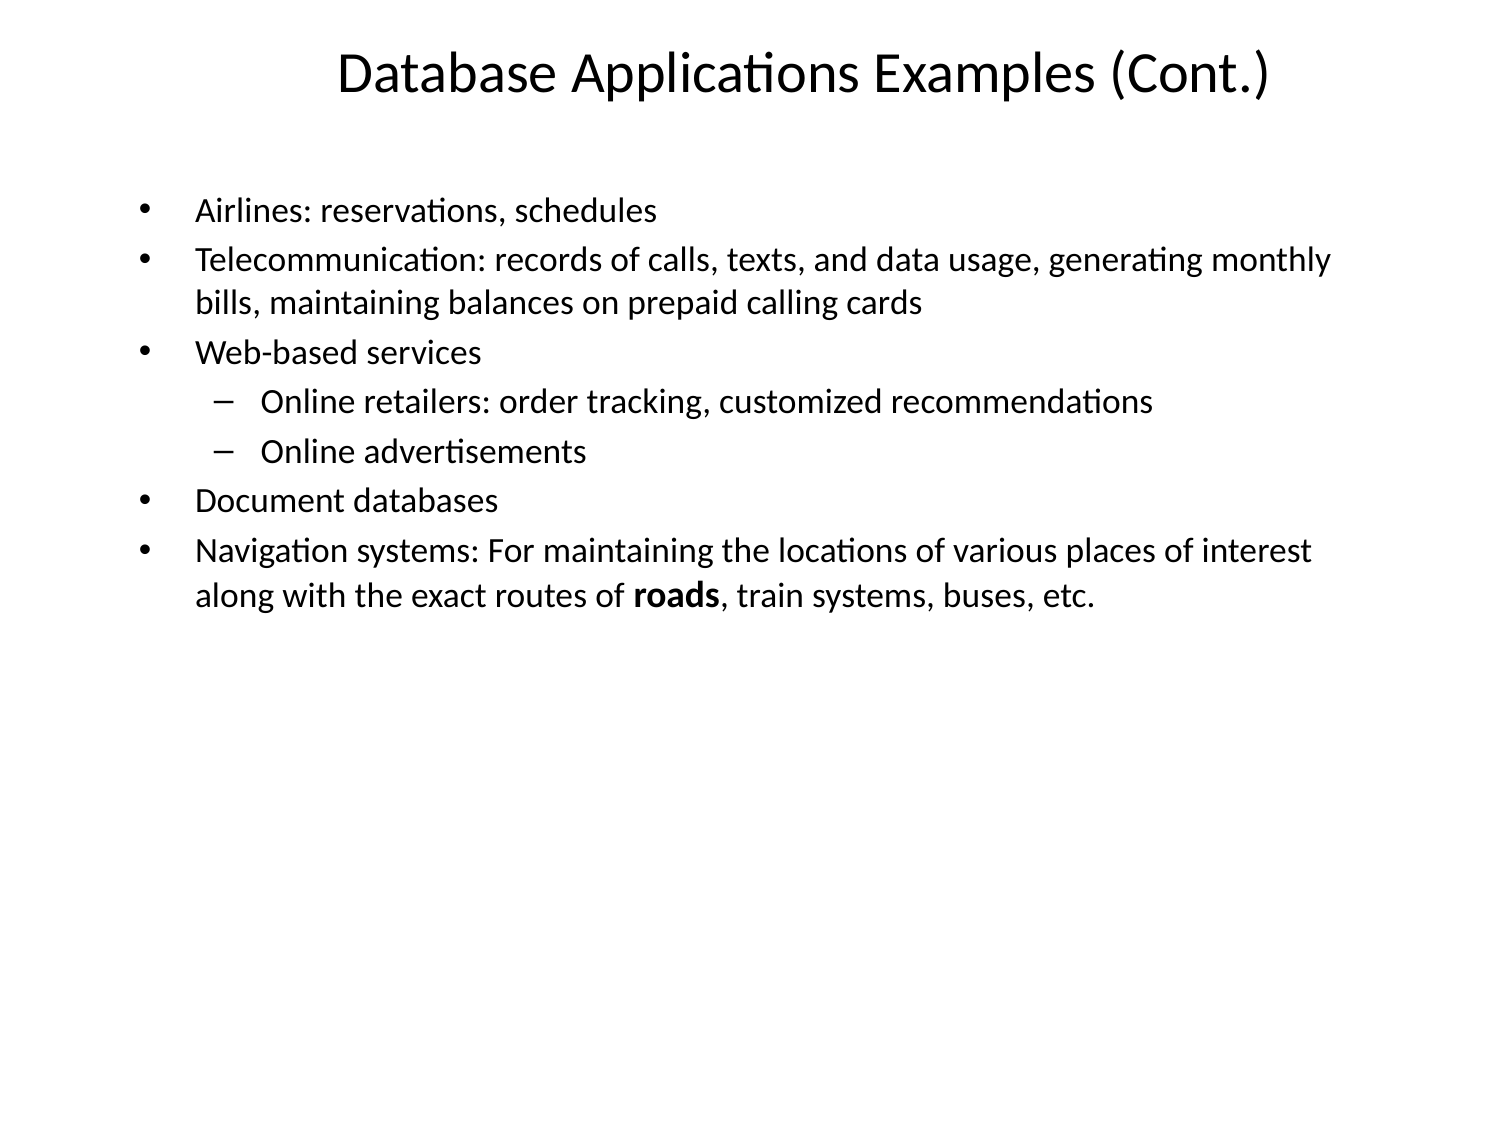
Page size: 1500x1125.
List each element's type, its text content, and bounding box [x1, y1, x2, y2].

list Airlines: reservations, schedules Telecommunication: records of calls, texts, and data usage, generating monthly bills, maintaining balances on prepaid calling cards Web-based services Online retailers: order tracking, customized recommendations Online advertisements Document databases Navigation systems: For maintaining the locations of various places of interest along with the exact routes of roads, train systems, buses, etc. [123, 179, 1374, 984]
title Database Applications Examples (Cont.) [142, 19, 1467, 120]
